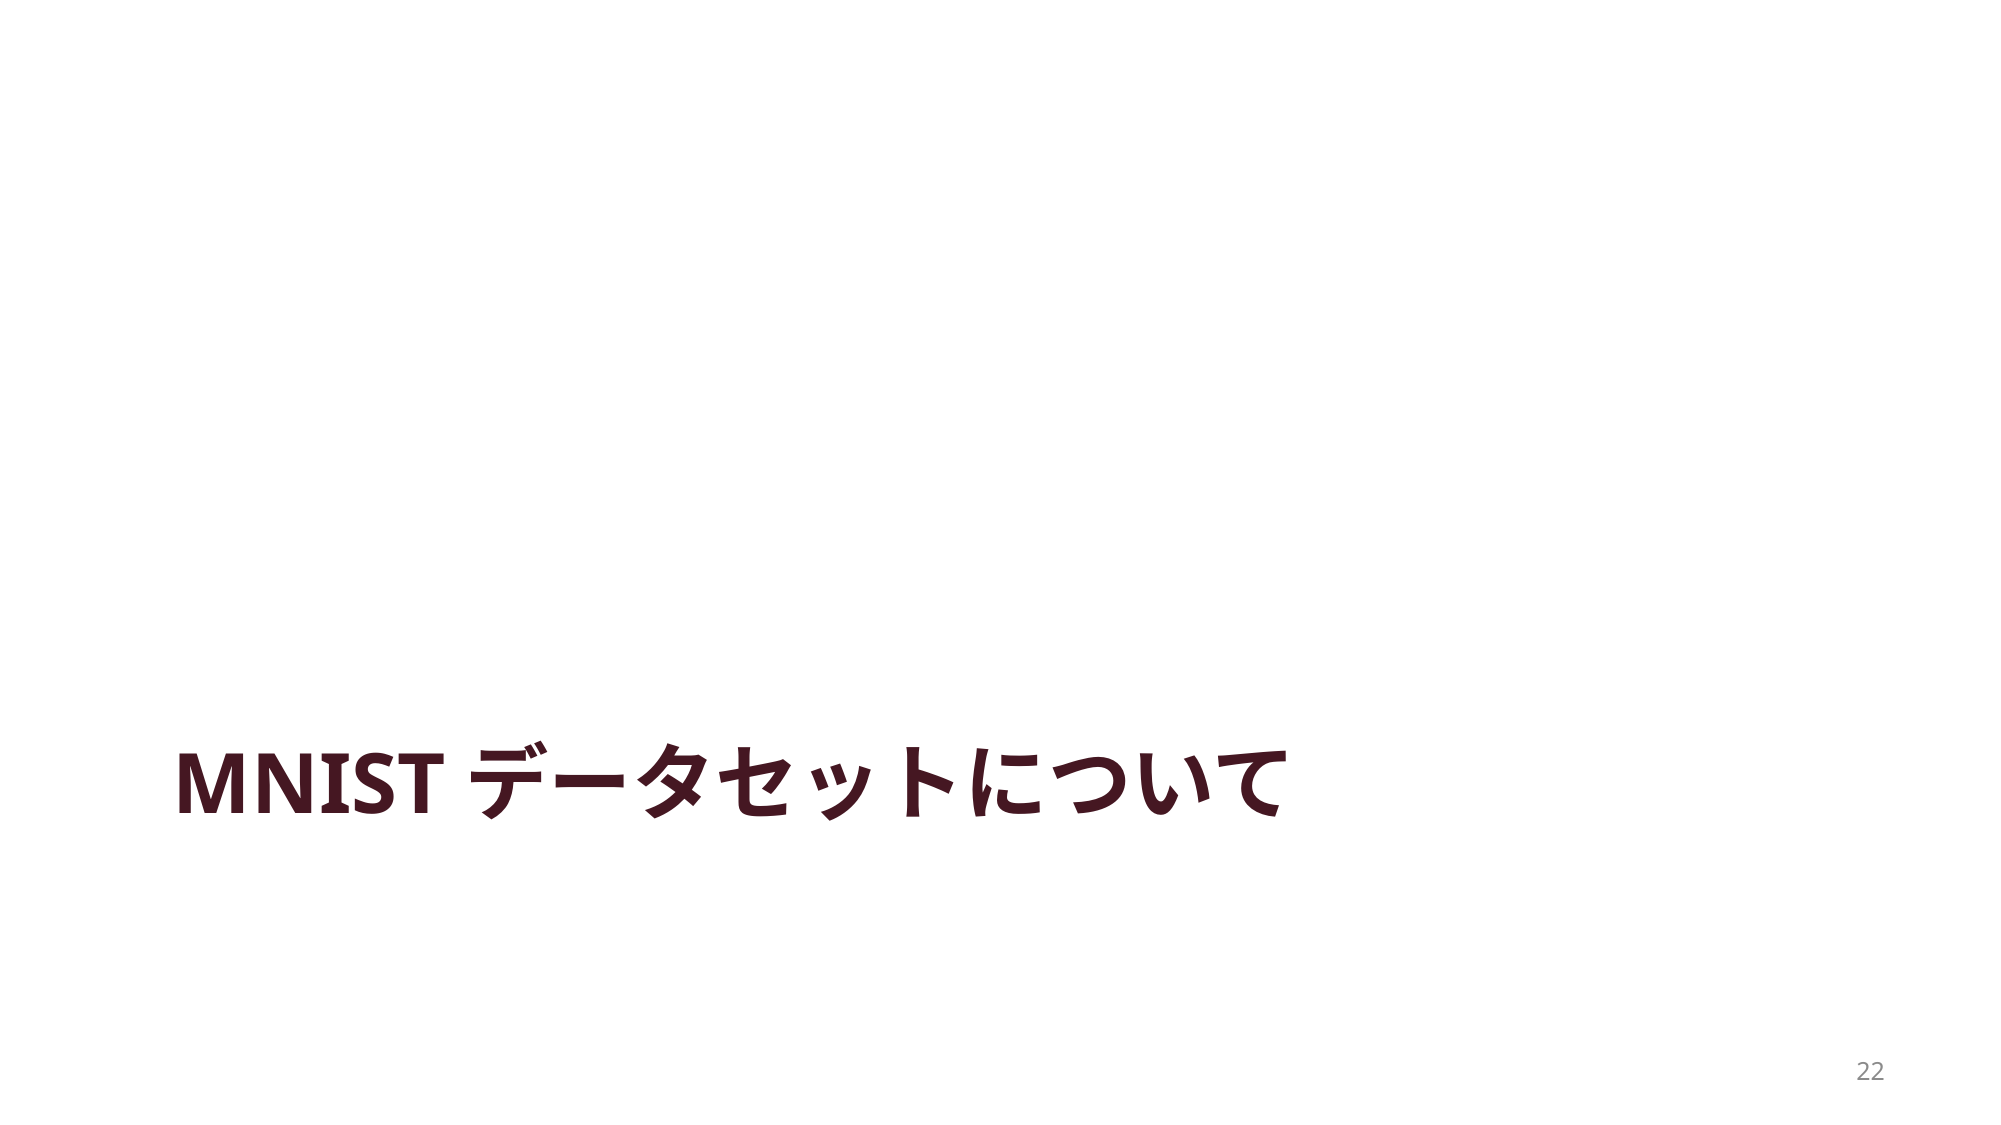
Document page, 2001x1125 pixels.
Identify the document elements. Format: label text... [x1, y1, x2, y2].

title MNISTデータセットについて [157, 722, 1858, 947]
slide_number 22 [1433, 1042, 1900, 1103]
